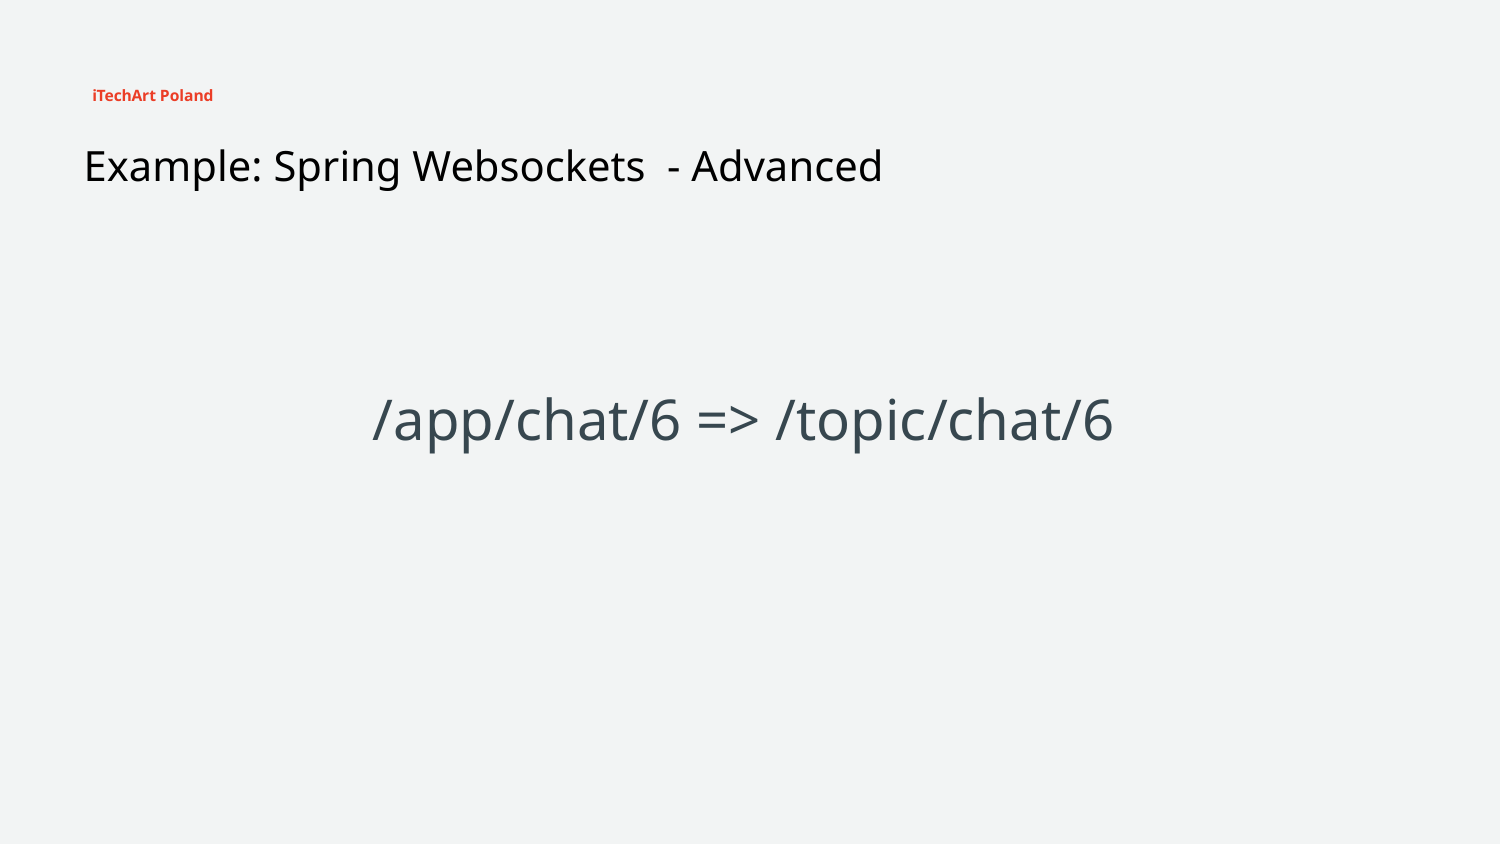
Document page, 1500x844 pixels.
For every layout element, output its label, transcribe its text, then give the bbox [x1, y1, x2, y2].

text_box Example: Spring Websockets - Advanced [68, 125, 1117, 220]
text_box /app/chat/6 => /topic/chat/6 [299, 371, 1116, 551]
text_box iTechArt Poland [91, 84, 288, 105]
